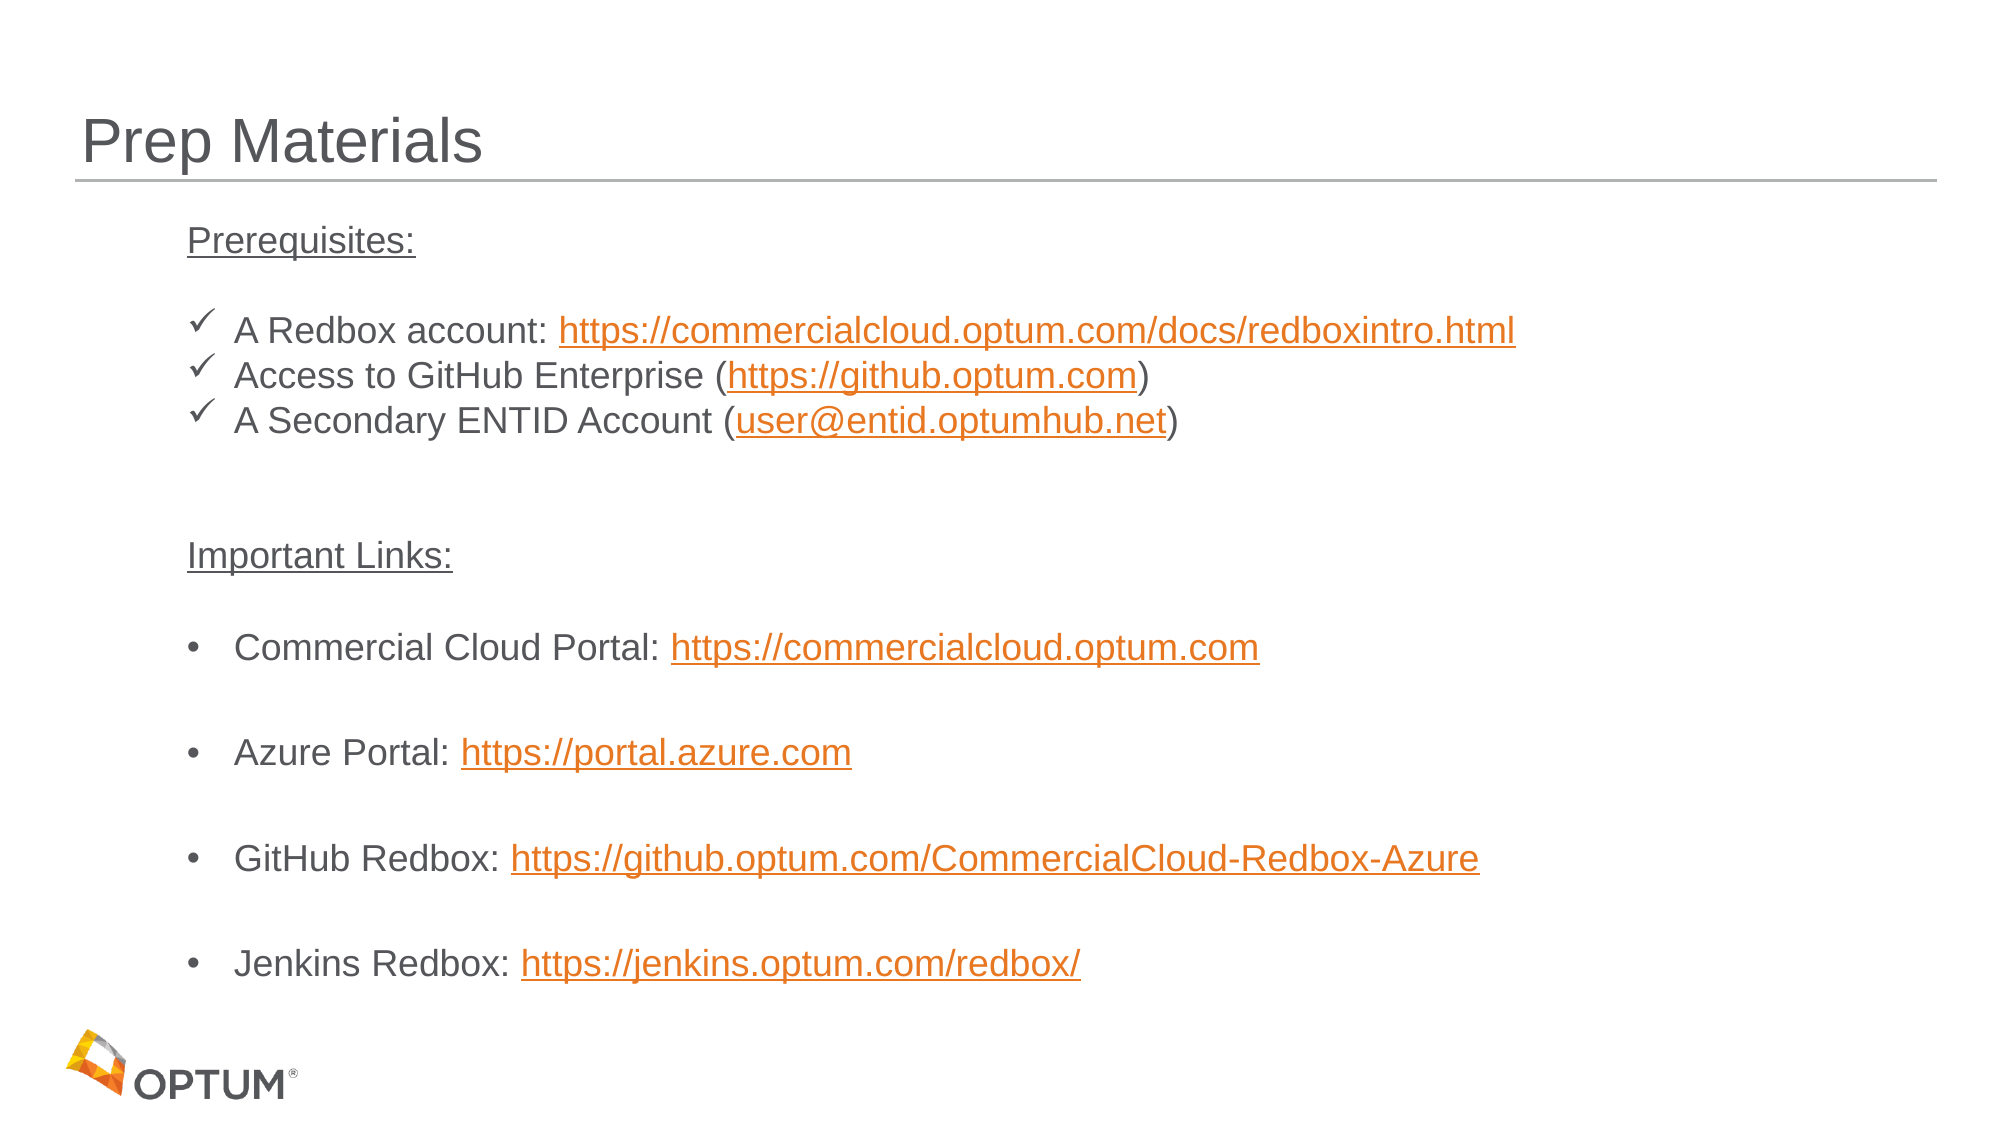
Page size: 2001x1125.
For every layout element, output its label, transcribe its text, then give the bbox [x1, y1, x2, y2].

picture [64, 1027, 299, 1101]
title Prep Materials [81, 0, 1938, 177]
text_box Prerequisites: A Redbox account: https://commercialcloud.optum.com/docs/redboxintro.html Access to GitHub Enterprise (https://github.optum.com) A Secondary ENTID Account (user@entid.optumhub.net) Important Links: Commercial Cloud Portal: https://commercialcloud.optum.com Azure Portal: https://portal.azure.com GitHub Redbox: https://github.optum.com/CommercialCloud-Redbox-Azure Jenkins Redbox: https://jenkins.optum.com/redbox/ [172, 209, 1531, 1050]
